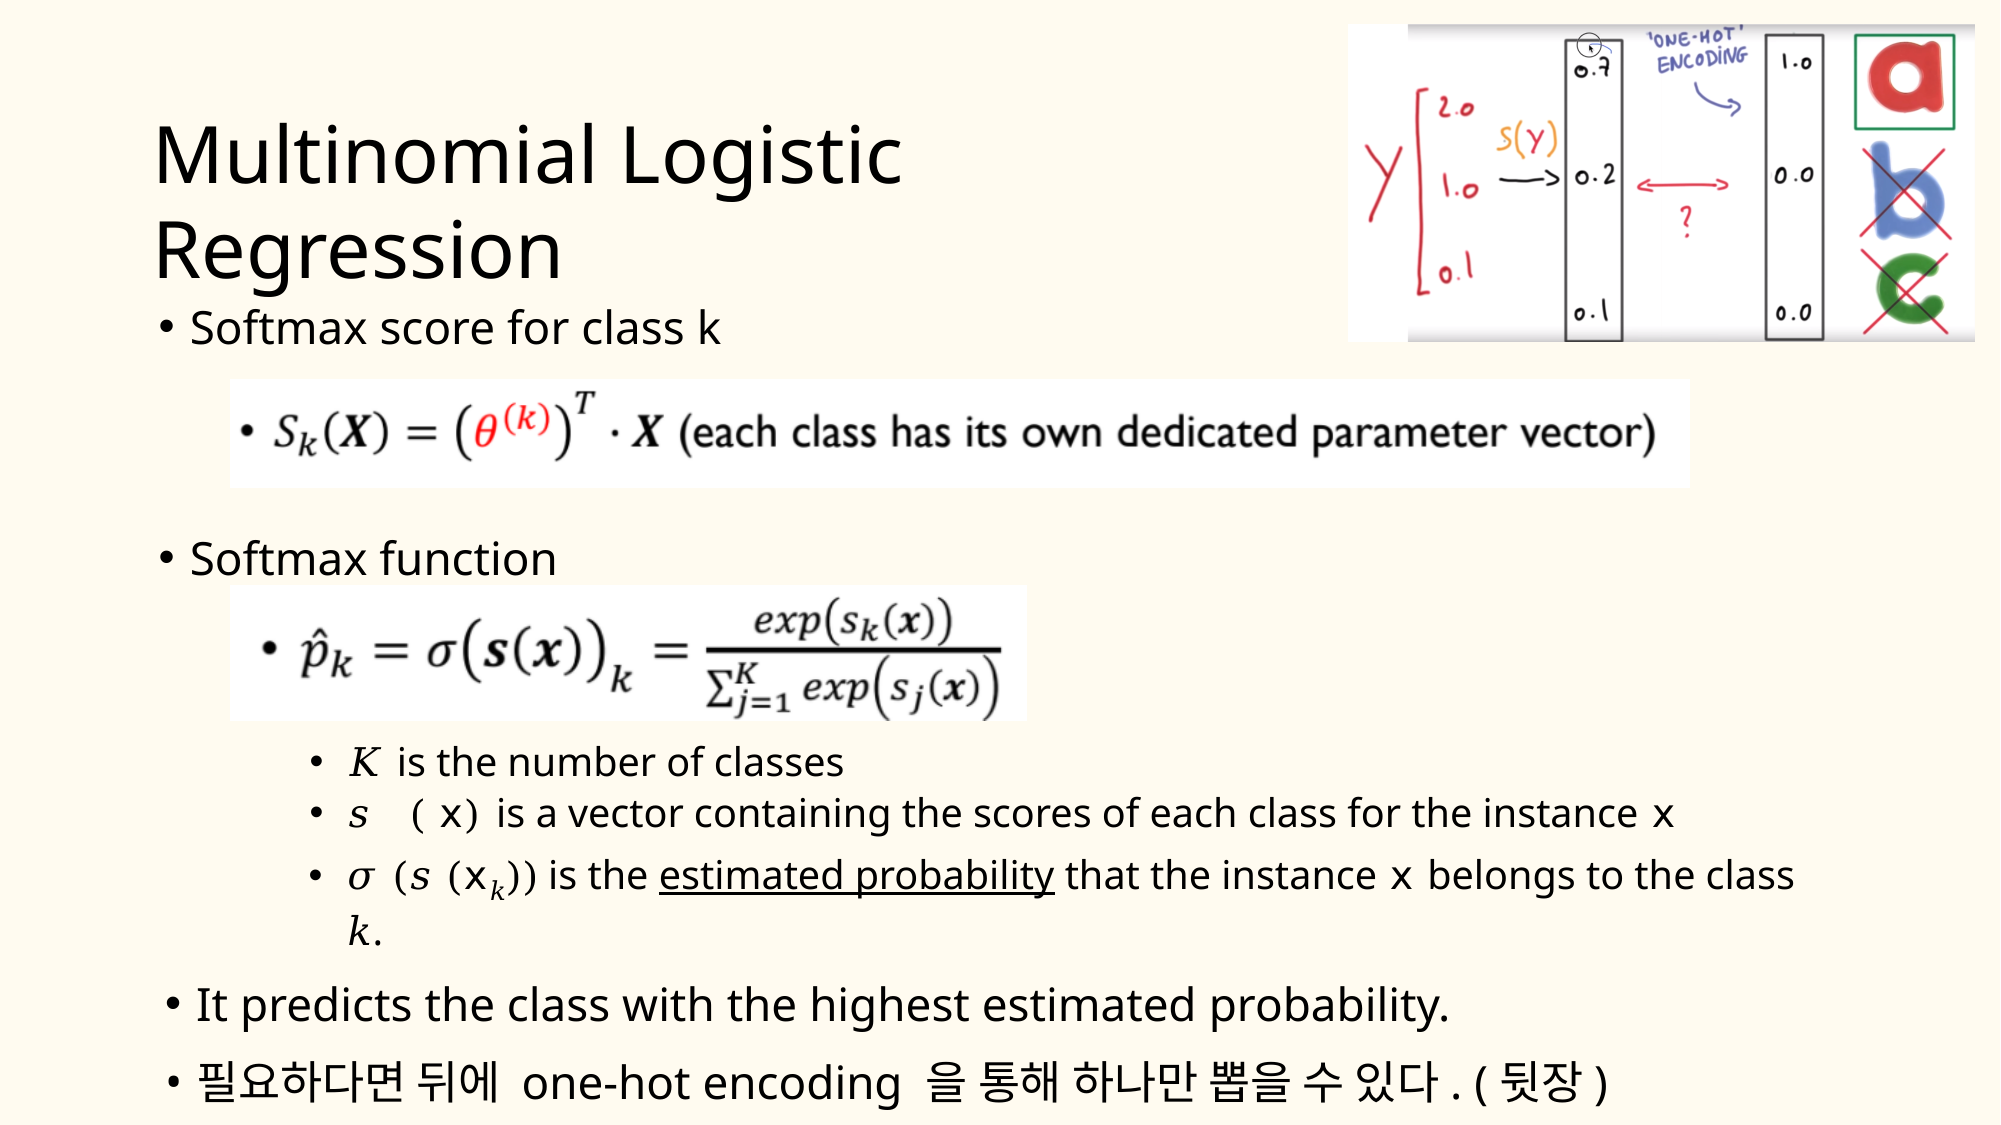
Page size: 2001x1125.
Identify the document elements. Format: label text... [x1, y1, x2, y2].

text_box Softmax score for class k [150, 296, 785, 354]
title Multinomial Logistic Regression [150, 102, 1324, 295]
picture [230, 584, 1027, 722]
text_box 𝐾 is the number of classes 𝑠 ( 𝗑) is a vector containing the scores of each class for the instance 𝗑 𝜎 (𝑠 (𝗑𝑘)) is the estimated probability that the instance 𝗑 belongs to the class 𝑘. It predicts the class with the highest estimated probability. 필요하다면 뒤에 one-hot encoding 을 통해 하나만 뽑을 수 있다. (뒷장) [150, 730, 1834, 1109]
picture [230, 378, 1690, 488]
text_box Softmax function [150, 527, 593, 585]
picture [1348, 24, 1976, 343]
